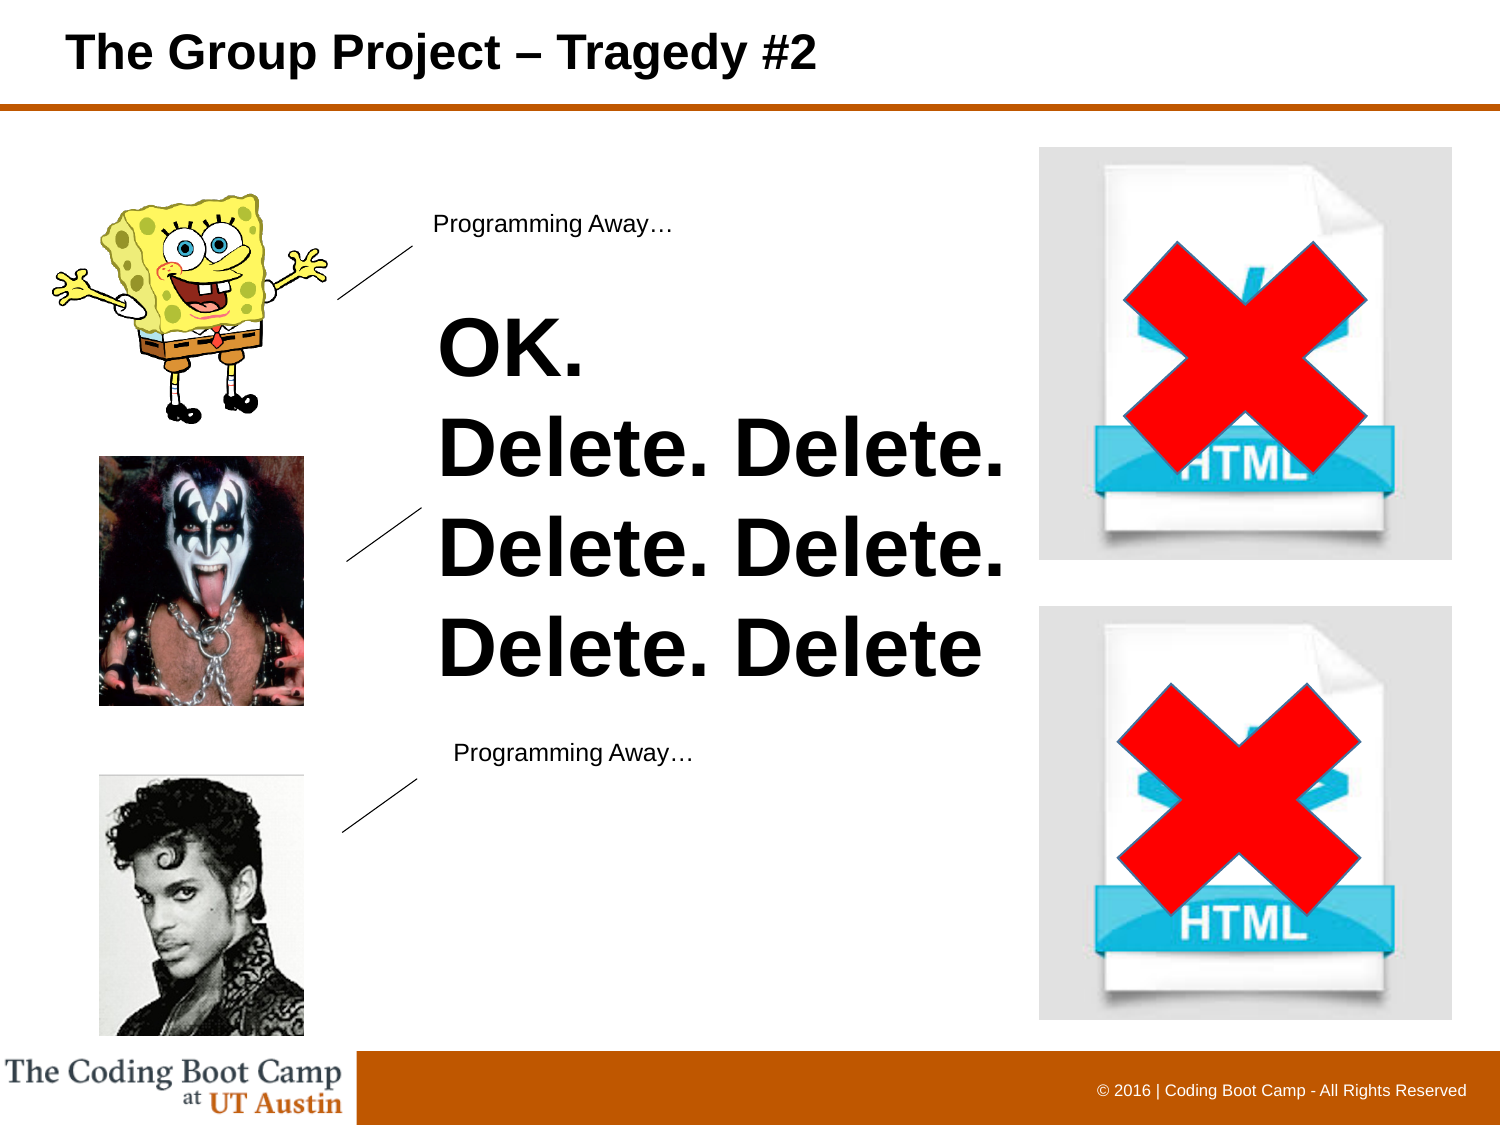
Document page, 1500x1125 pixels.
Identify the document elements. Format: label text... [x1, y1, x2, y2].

picture [99, 456, 304, 706]
title The Group Project – Tragedy #2 [50, 0, 948, 108]
picture [47, 189, 333, 426]
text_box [342, 778, 418, 833]
picture [99, 774, 304, 1036]
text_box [337, 245, 413, 300]
picture [1039, 147, 1452, 560]
text_box Programming Away… [438, 728, 710, 774]
text_box OK. Delete. Delete. Delete. Delete. Delete. Delete [423, 285, 1025, 701]
text_box Programming Away… [418, 200, 690, 246]
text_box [346, 507, 422, 562]
picture [0, 1050, 357, 1125]
picture [1039, 606, 1452, 1020]
